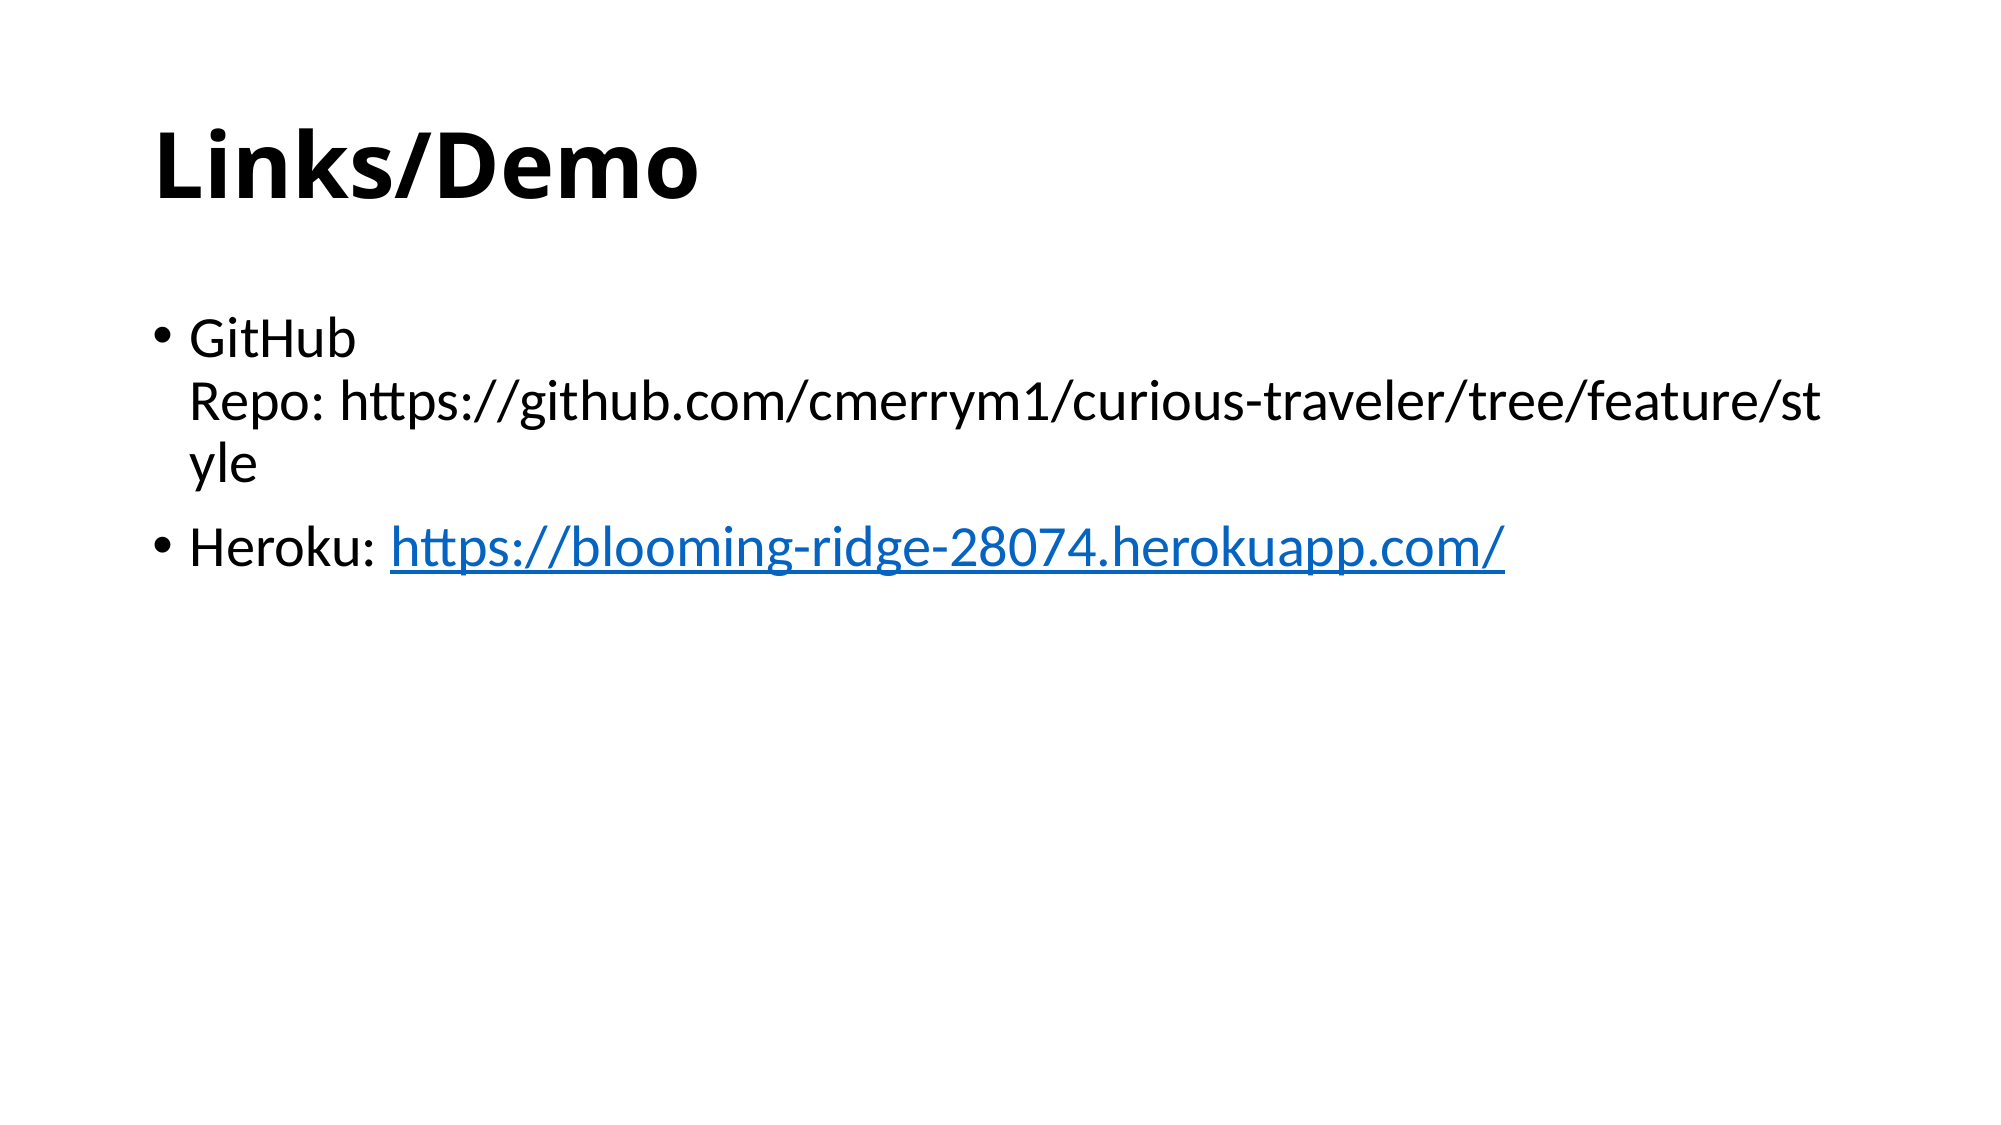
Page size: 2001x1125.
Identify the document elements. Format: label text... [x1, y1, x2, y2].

title Links/Demo [137, 59, 1863, 278]
list GitHub Repo: https://github.com/cmerrym1/curious-traveler/tree/feature/style Heroku: https://blooming-ridge-28074.herokuapp.com/ [137, 299, 1863, 1014]
